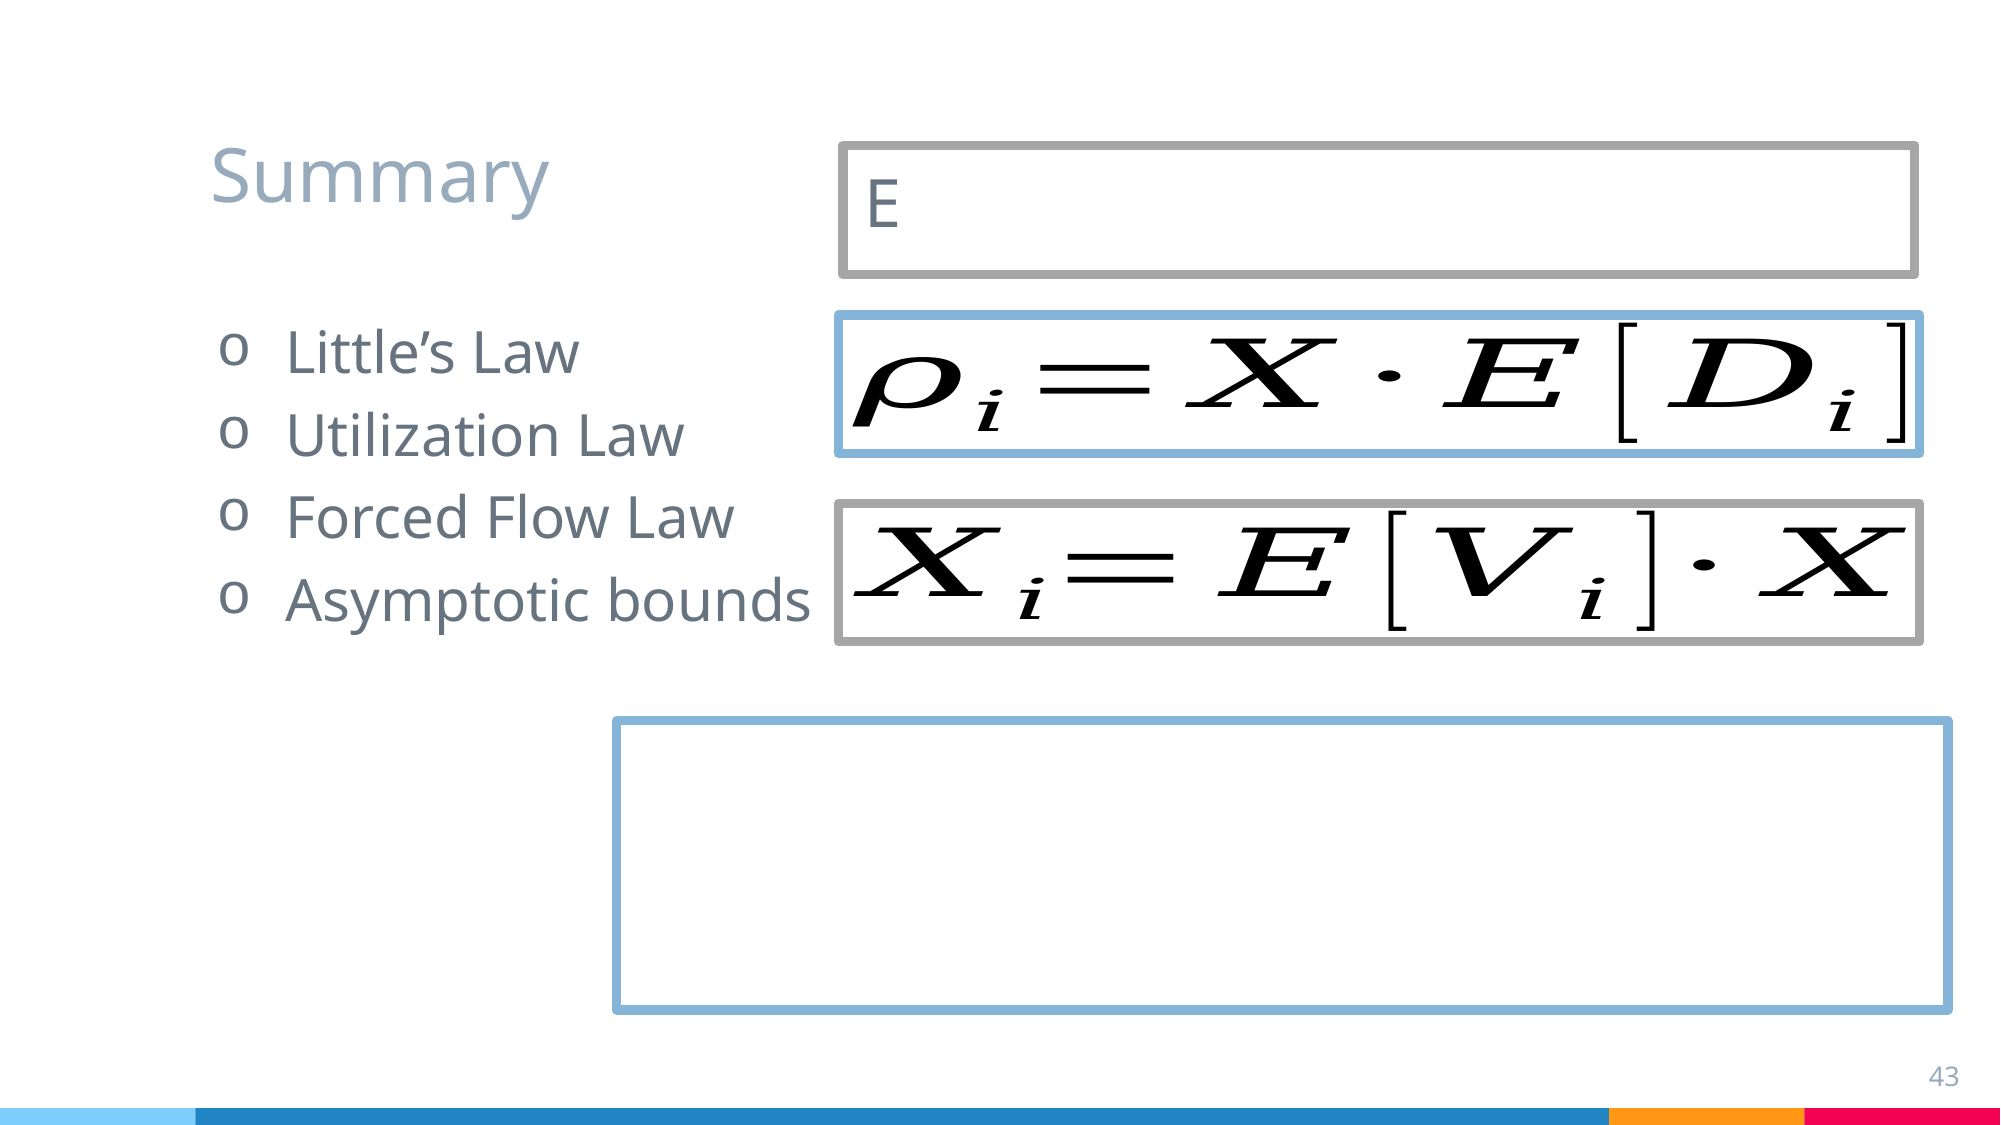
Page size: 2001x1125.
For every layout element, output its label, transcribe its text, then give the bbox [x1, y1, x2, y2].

title Summary [195, 45, 1805, 233]
slide_number 43 [1854, 1043, 1975, 1113]
list Little’s Law Utilization Law Forced Flow Law Asymptotic bounds [195, 300, 1805, 1078]
